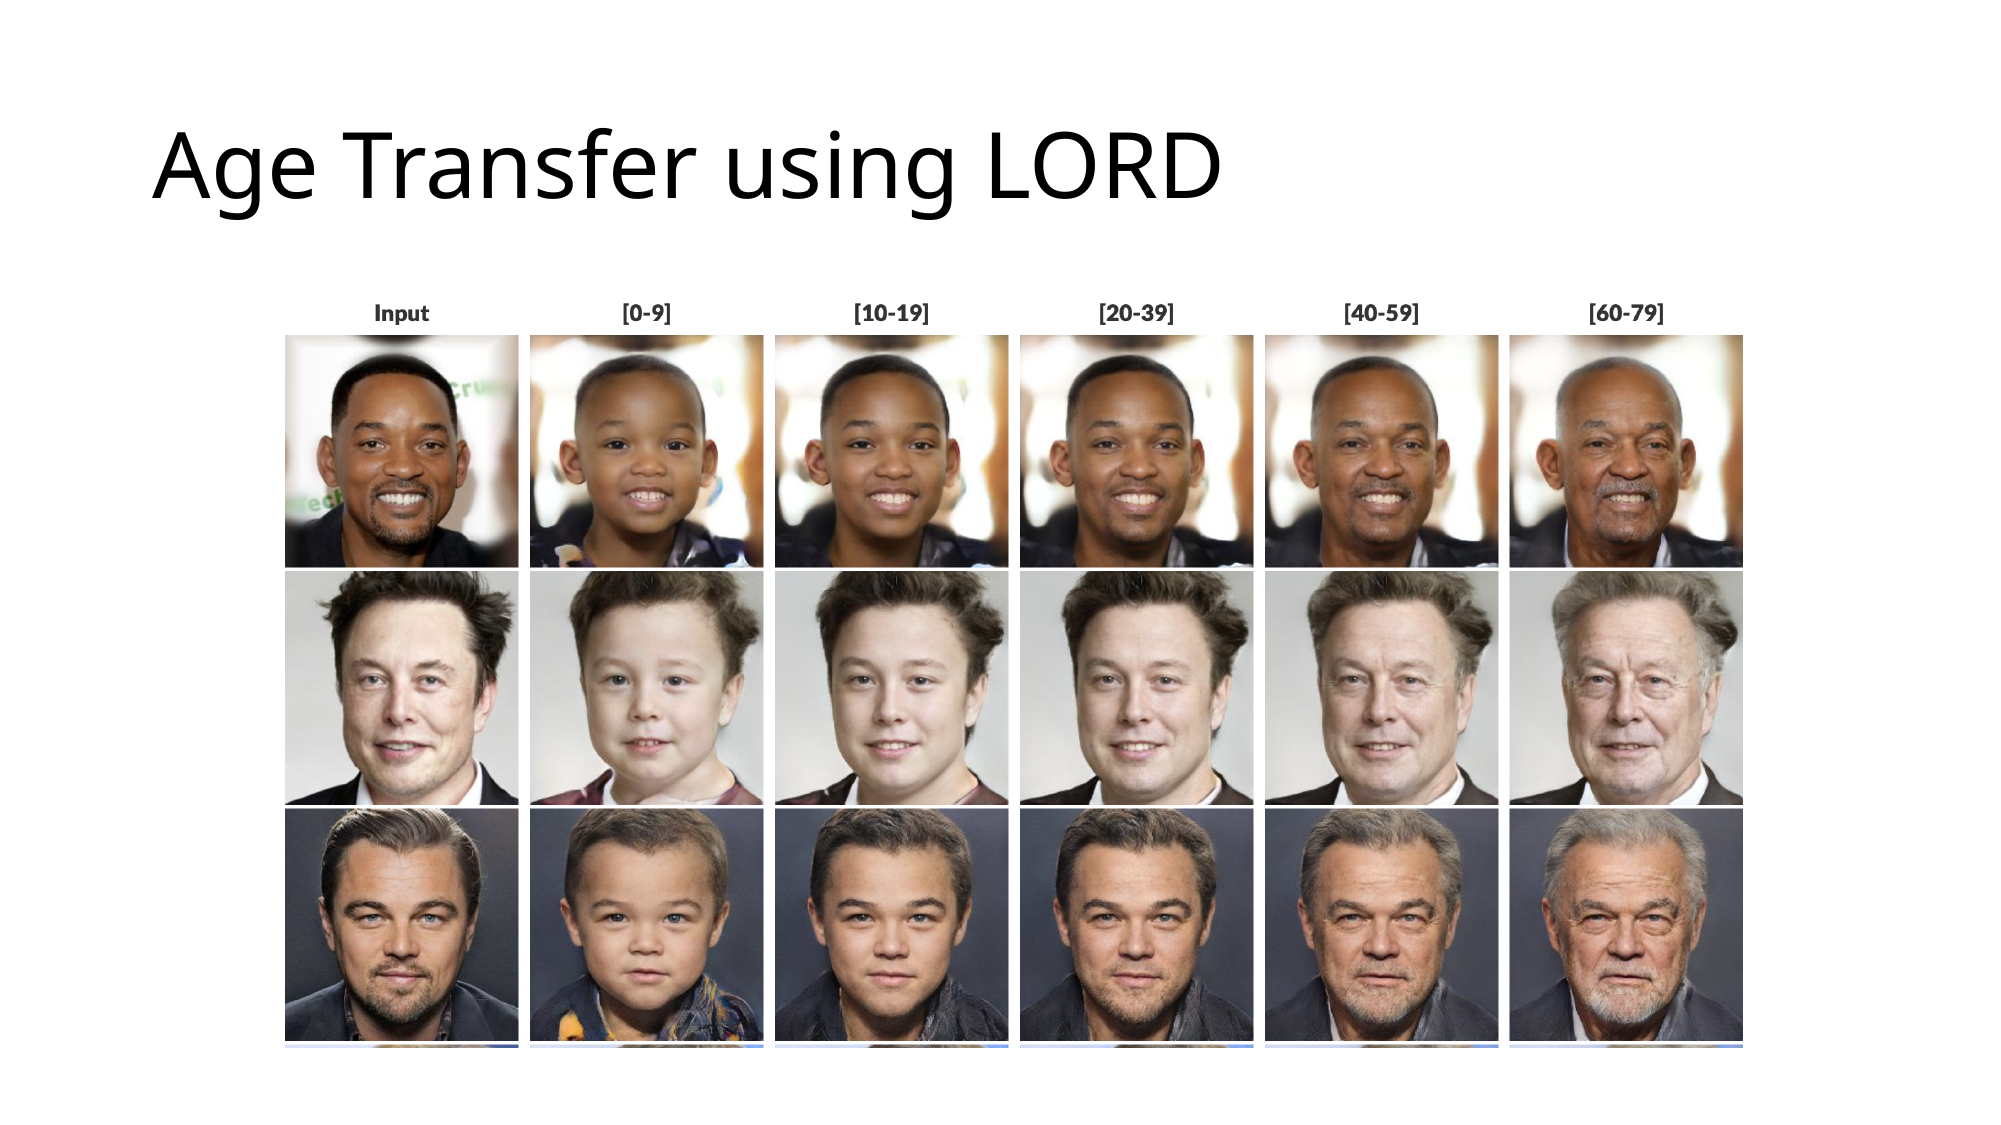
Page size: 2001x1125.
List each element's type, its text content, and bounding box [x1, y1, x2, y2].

picture [267, 277, 1748, 1048]
title Age Transfer using LORD [137, 59, 1863, 278]
